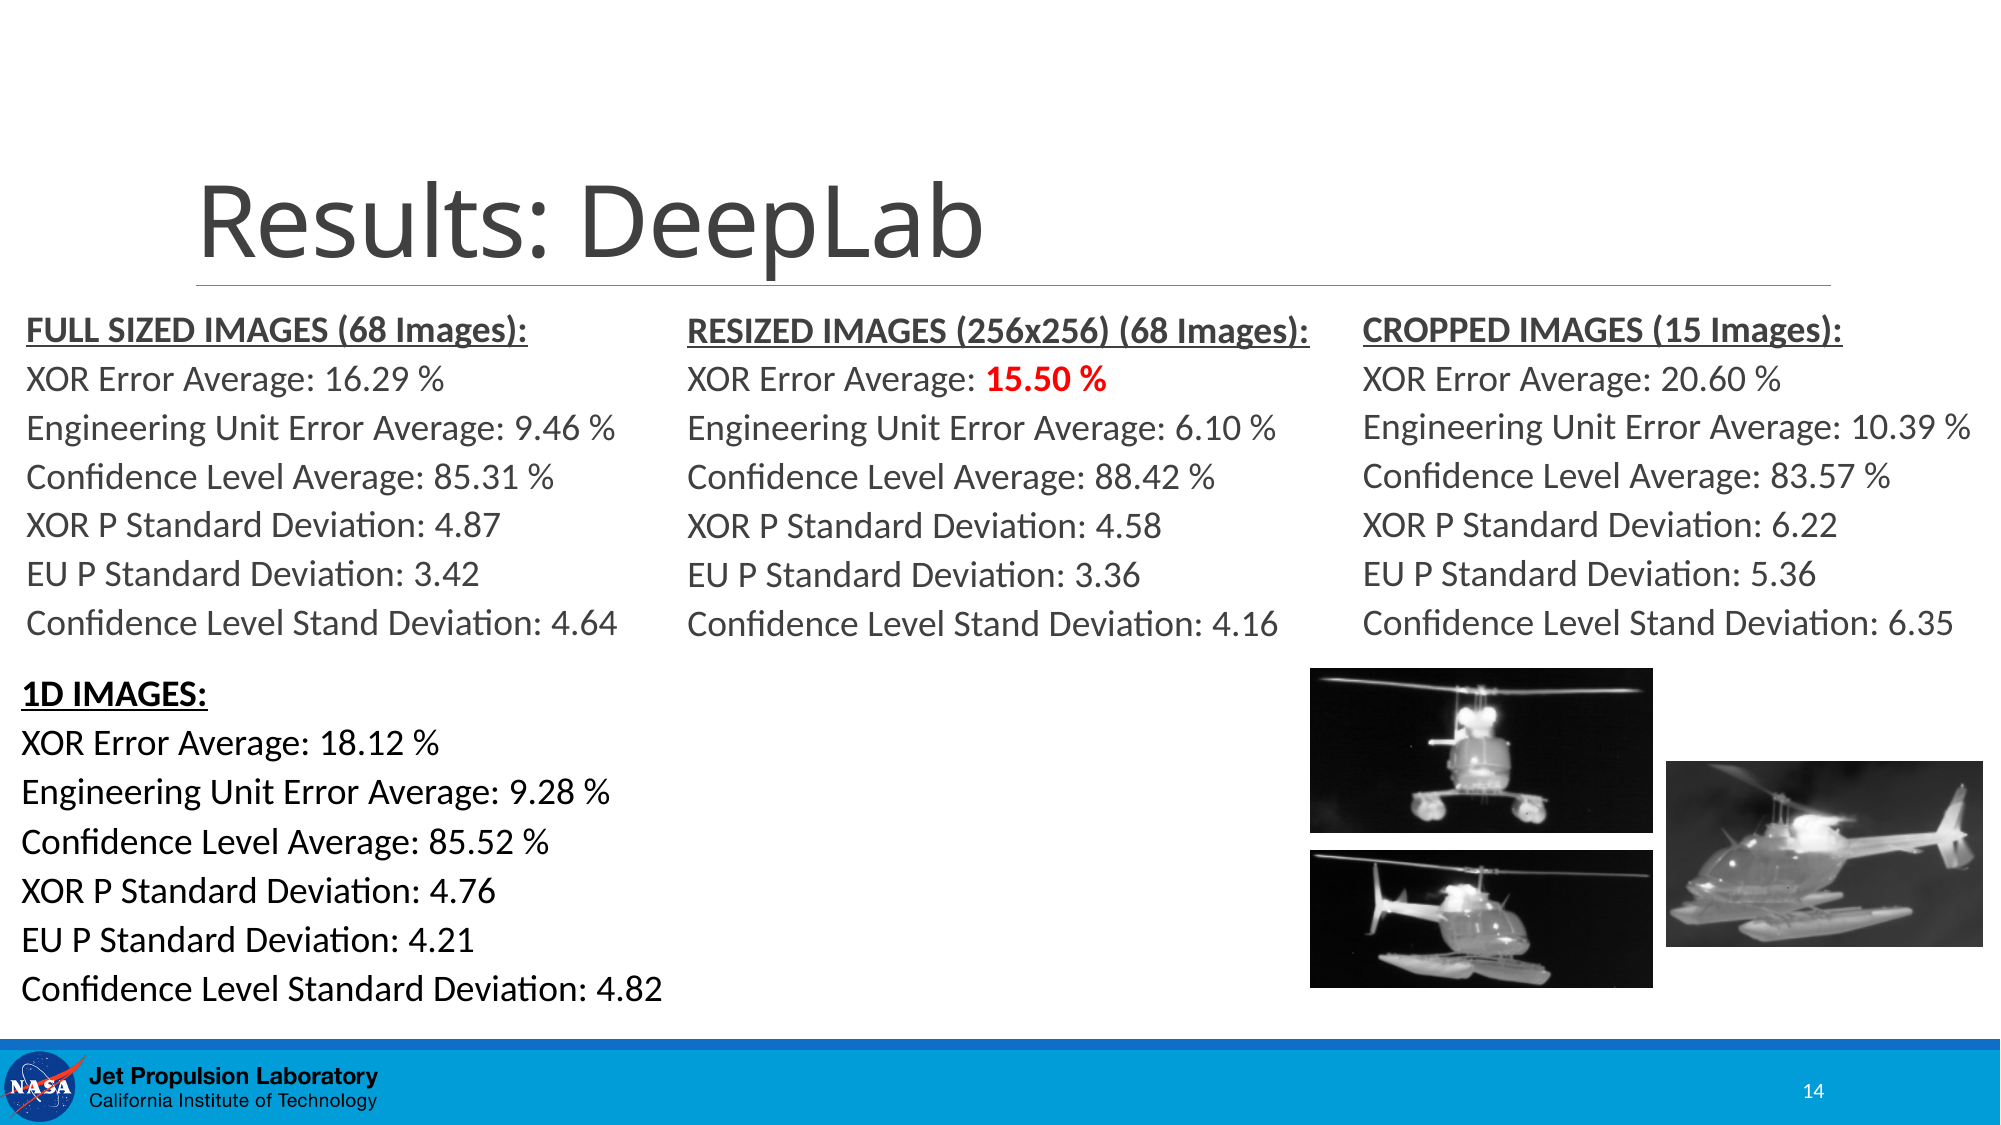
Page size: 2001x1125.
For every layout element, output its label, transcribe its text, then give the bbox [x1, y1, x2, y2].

picture [1310, 850, 1654, 989]
slide_number 14 [1624, 1059, 1840, 1120]
text_box FULL SIZED IMAGES (68 Images): XOR Error Average: 16.29 % Engineering Unit Error Average: 9.46 % Confidence Level Average: 85.31 % XOR P Standard Deviation: 4.87 EU P Standard Deviation: 3.42 Confidence Level Stand Deviation: 4.64 [11, 302, 681, 652]
picture [1310, 668, 1654, 834]
picture [1665, 760, 1984, 947]
picture [5, 1052, 80, 1121]
text_box 1D IMAGES: XOR Error Average: 18.12 % Engineering Unit Error Average: 9.28 % Confidence Level Average: 85.52 % XOR P Standard Deviation: 4.76 EU P Standard Deviation: 4.21 Confidence Level Standard Deviation: 4.82 [6, 661, 694, 1017]
title Results: DeepLab [180, 47, 1830, 285]
picture [259, 1068, 268, 1083]
text_box CROPPED IMAGES (15 Images): XOR Error Average: 20.60 % Engineering Unit Error Average: 10.39 % Confidence Level Average: 83.57 % XOR P Standard Deviation: 6.22 EU P Standard Deviation: 5.36 Confidence Level Stand Deviation: 6.35 [1347, 302, 2000, 652]
picture [133, 1068, 140, 1083]
text_box RESIZED IMAGES (256x256) (68 Images): XOR Error Average: 15.50 % Engineering Unit Error Average: 6.10 % Confidence Level Average: 88.42 % XOR P Standard Deviation: 4.58 EU P Standard Deviation: 3.36 Confidence Level Stand Deviation: 4.16 [672, 303, 1342, 653]
